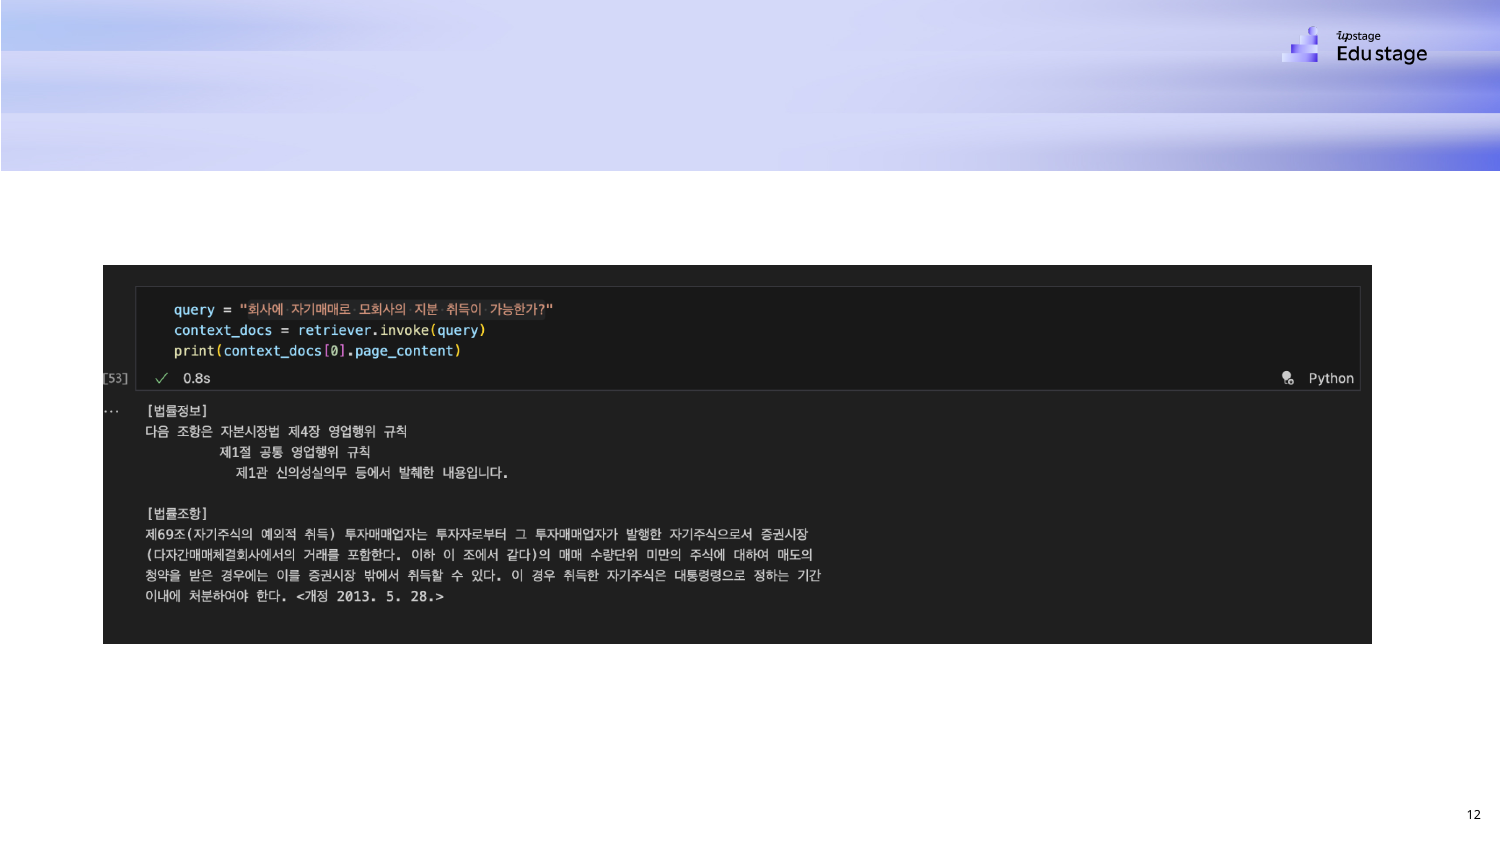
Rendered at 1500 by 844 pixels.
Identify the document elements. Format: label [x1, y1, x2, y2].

picture [102, 265, 1372, 644]
picture [1, 0, 1500, 171]
